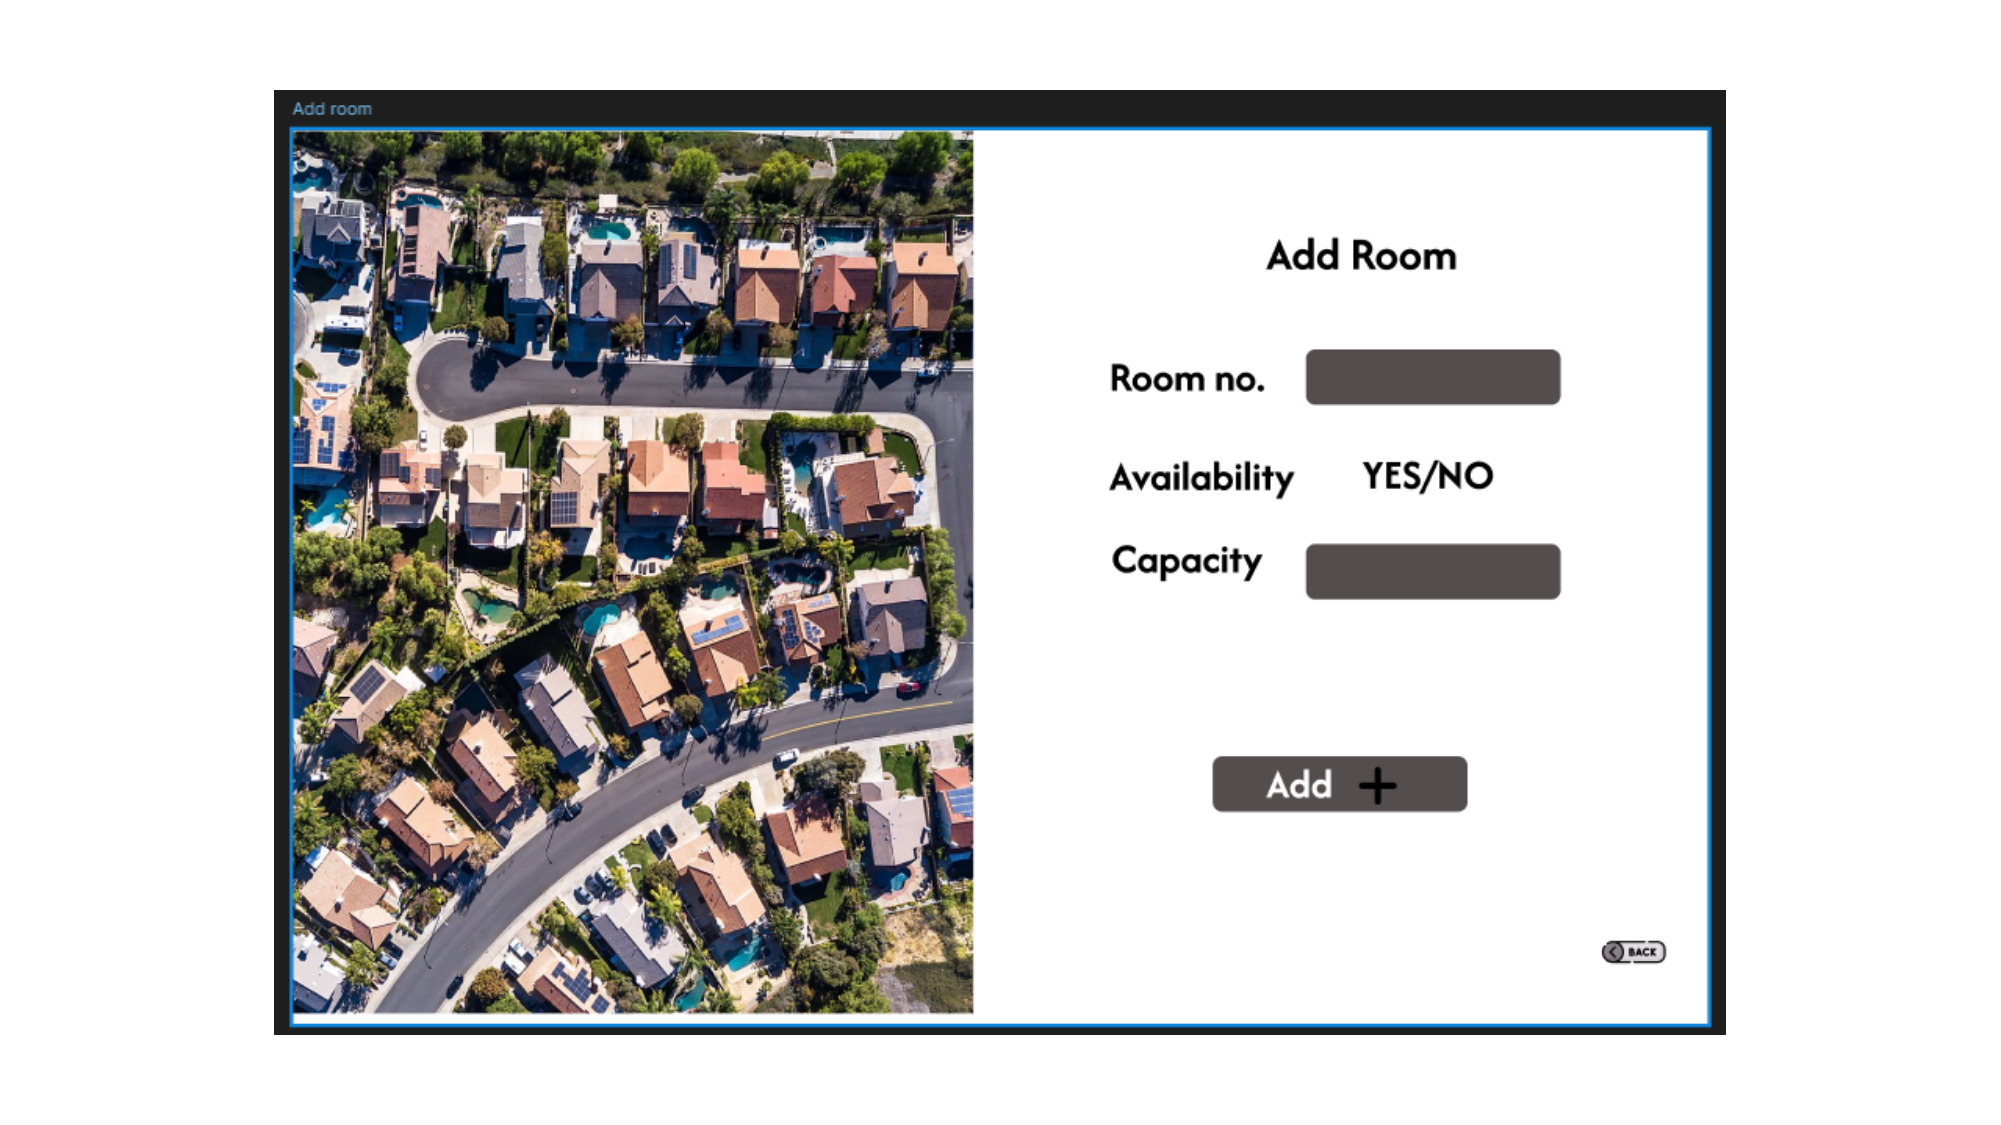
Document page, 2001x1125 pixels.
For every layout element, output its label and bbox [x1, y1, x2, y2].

picture [274, 89, 1726, 1035]
